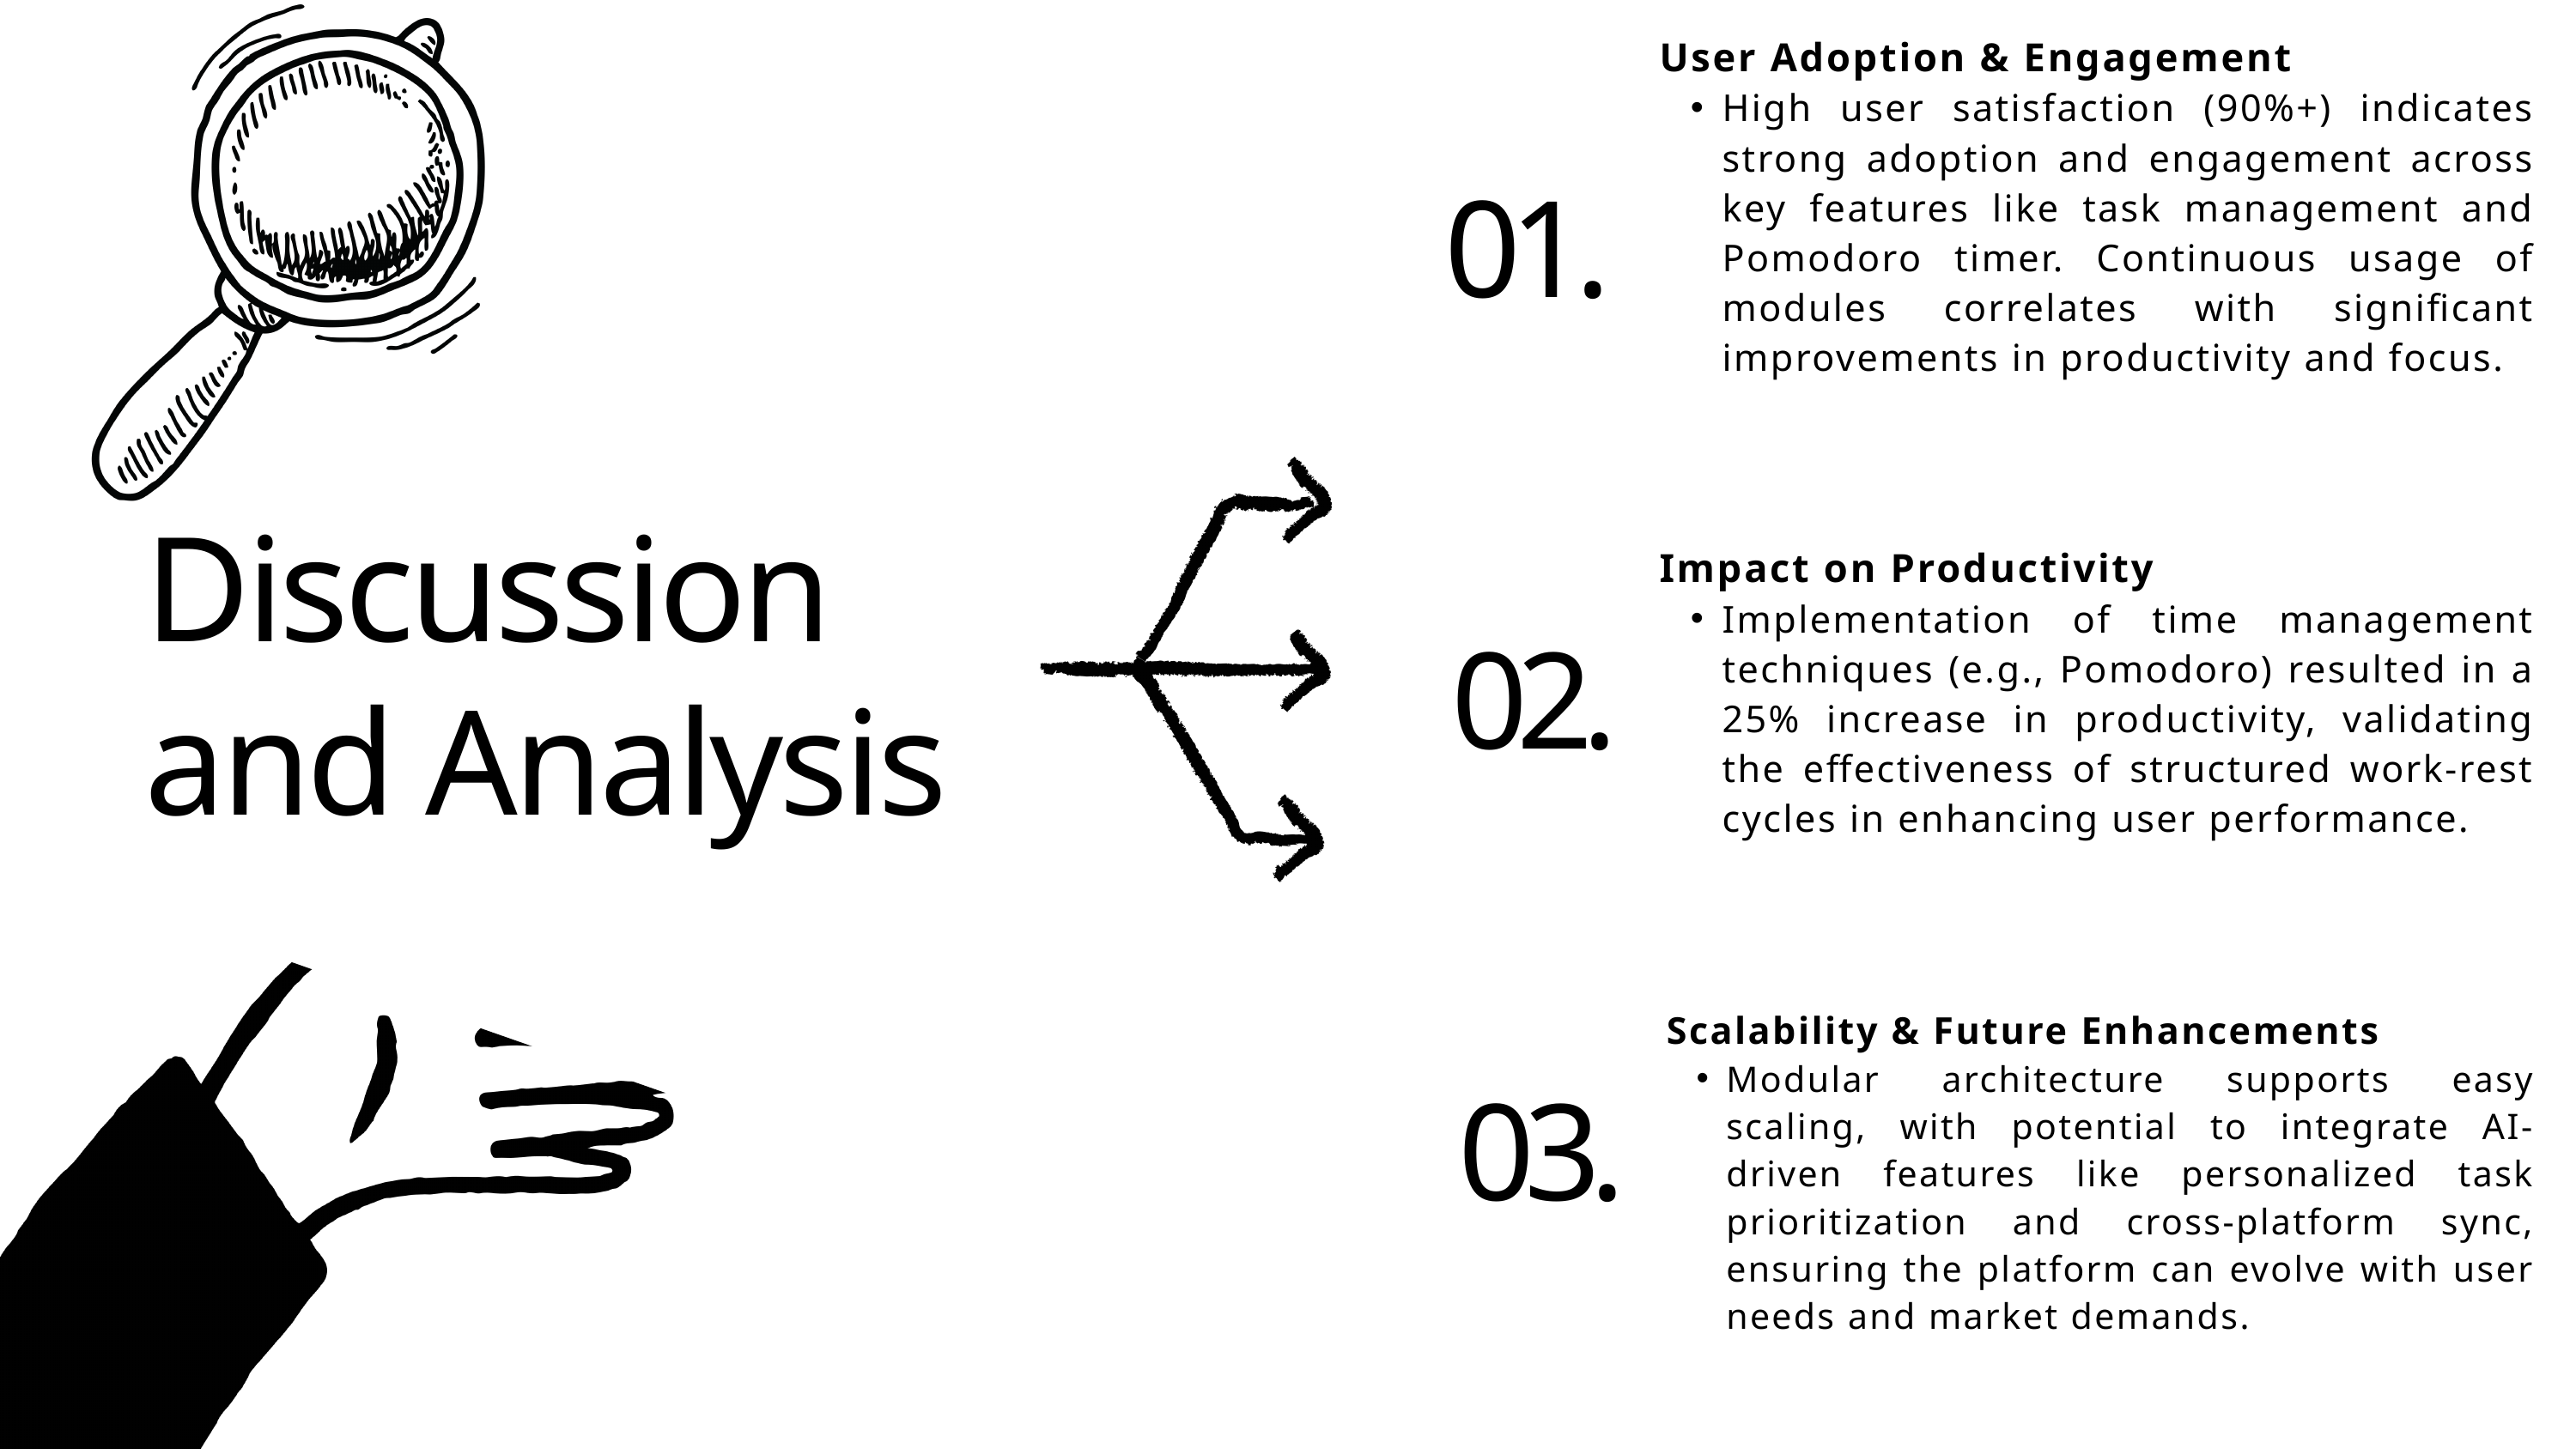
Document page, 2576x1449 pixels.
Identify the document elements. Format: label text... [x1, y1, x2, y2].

text_box 01. [1444, 196, 1652, 325]
text_box Impact on Productivity Implementation of time management techniques (e.g., Pomodoro) resulted in a 25% increase in productivity, validating the effectiveness of structured work-rest cycles in enhancing user performance. [1659, 537, 2537, 890]
text_box [1040, 457, 1333, 882]
text_box 02. [1451, 647, 1659, 776]
text_box [90, 3, 486, 501]
text_box Discussion and Analysis [144, 496, 1041, 845]
text_box [0, 882, 706, 1449]
text_box 03. [1458, 1099, 1666, 1228]
text_box User Adoption & Engagement High user satisfaction (90%+) indicates strong adoption and engagement across key features like task management and Pomodoro timer. Continuous usage of modules correlates with significant improvements in productivity and focus. [1659, 27, 2537, 427]
text_box Scalability & Future Enhancements Modular architecture supports easy scaling, with potential to integrate AI-driven features like personalized task prioritization and cross-platform sync, ensuring the platform can evolve with user needs and market demands. [1666, 1001, 2537, 1382]
